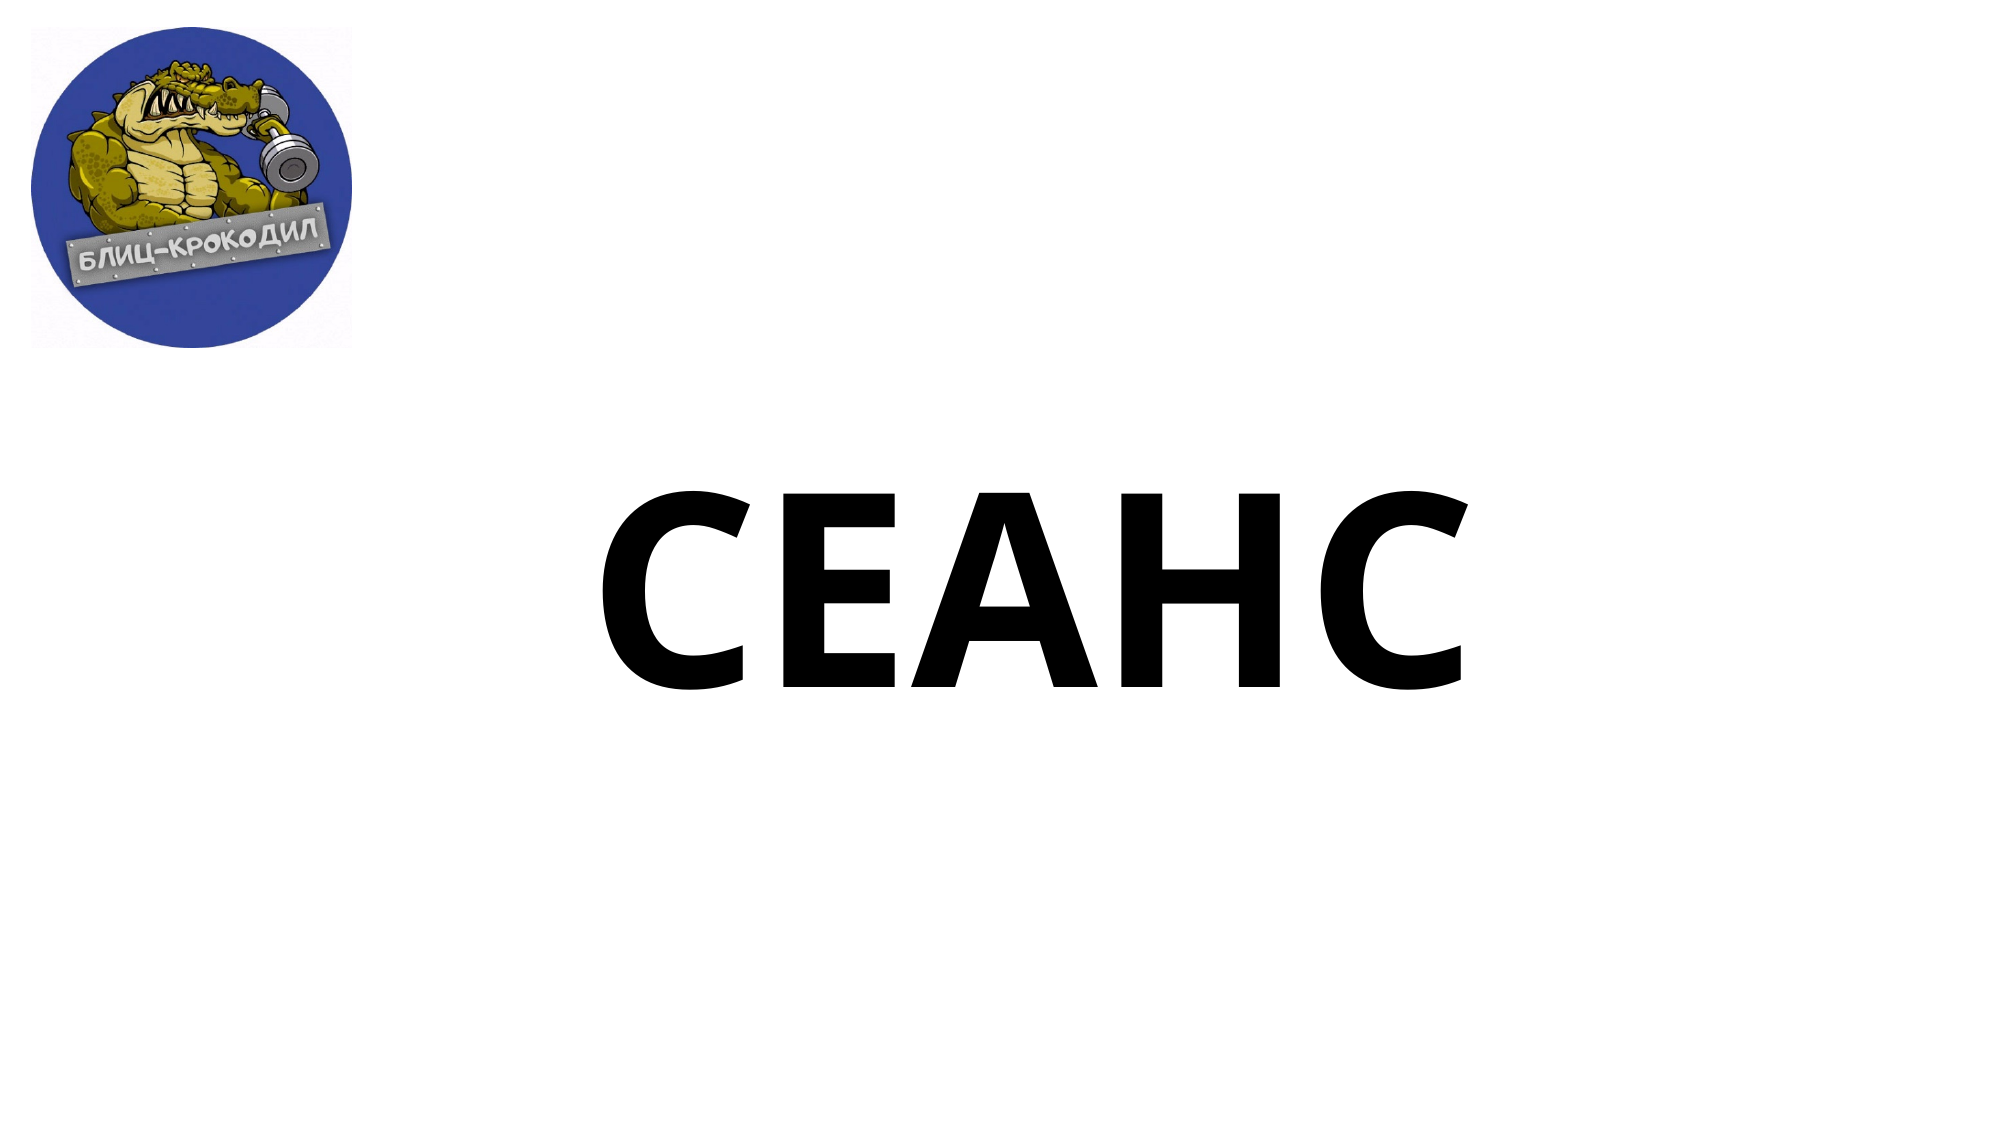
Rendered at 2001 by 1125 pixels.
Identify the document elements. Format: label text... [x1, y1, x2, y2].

title СЕАНС [282, 361, 1783, 754]
picture [31, 27, 352, 348]
